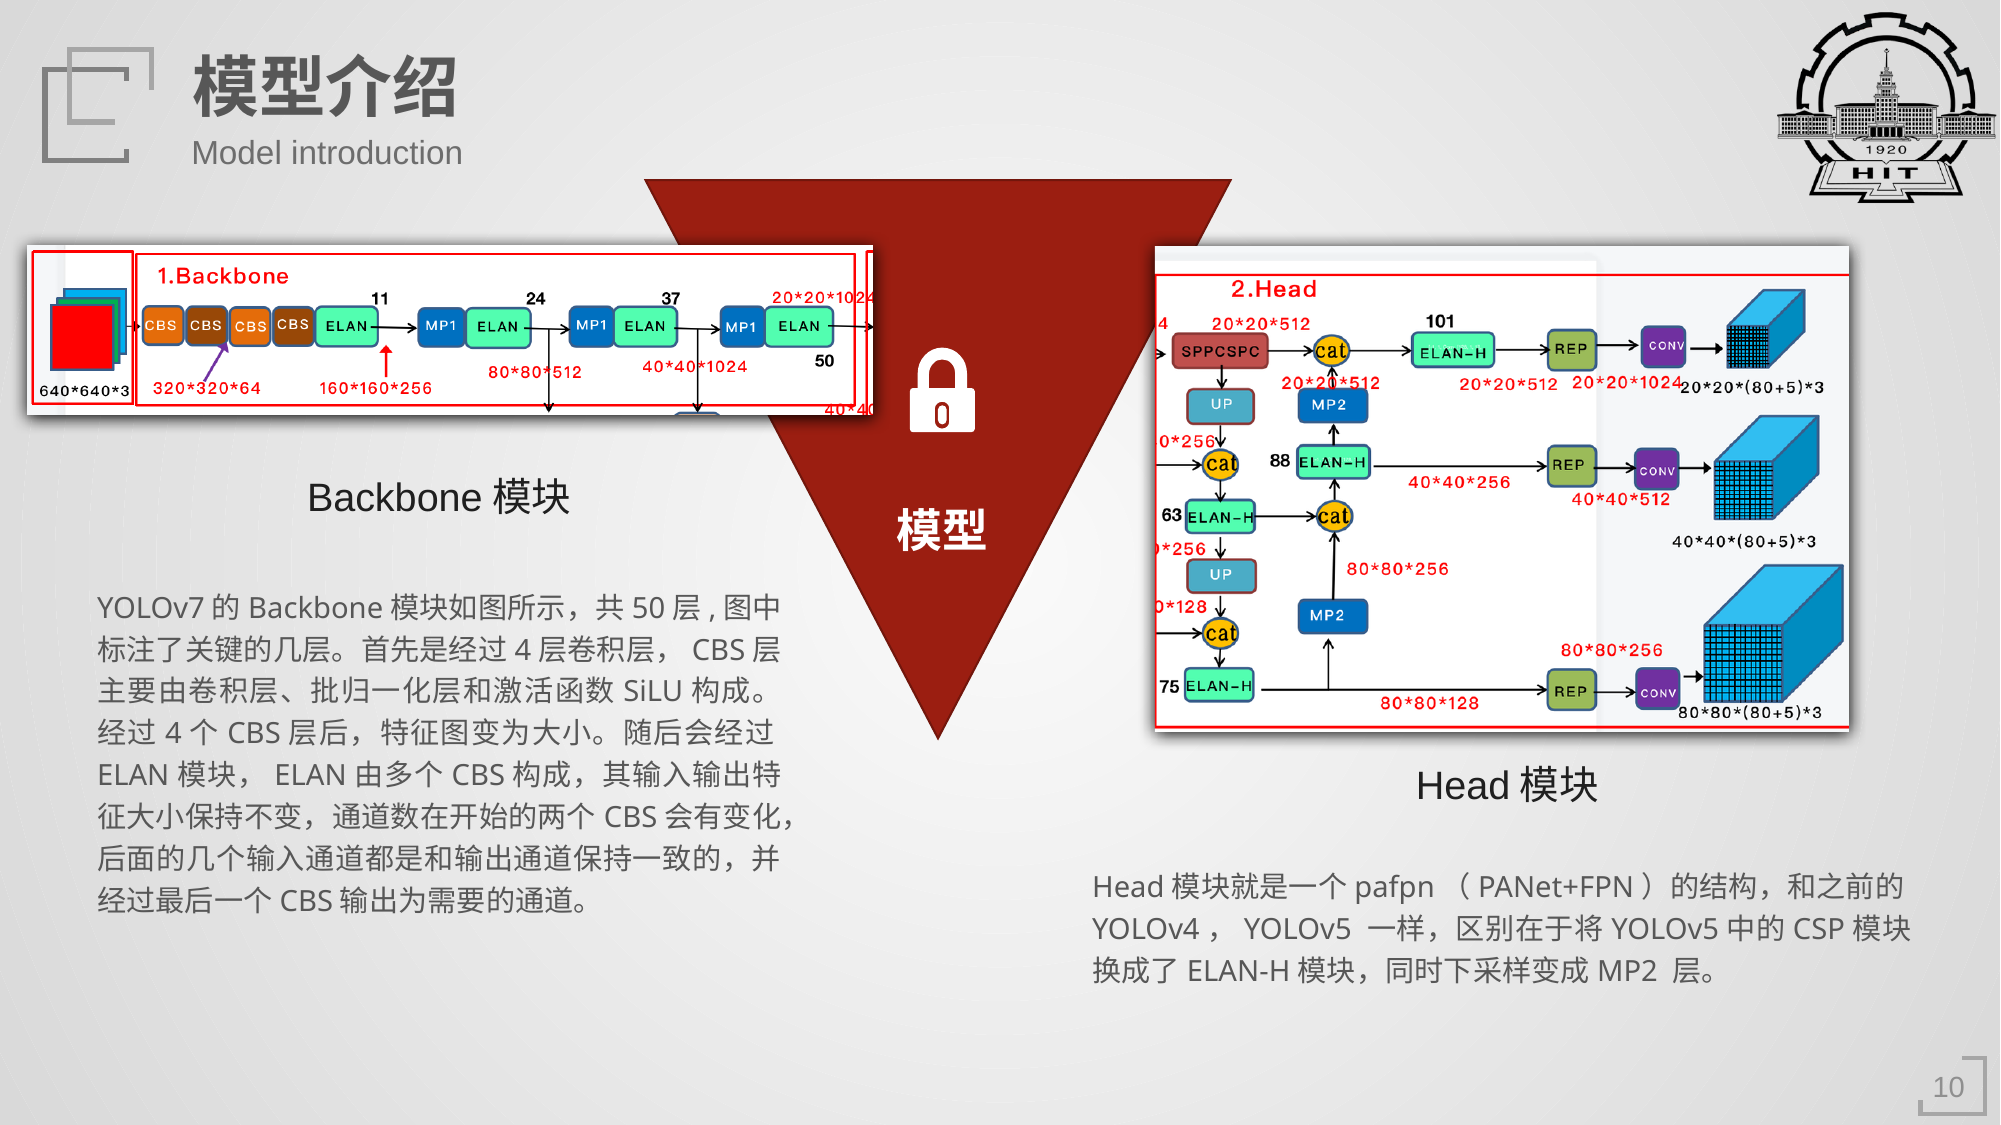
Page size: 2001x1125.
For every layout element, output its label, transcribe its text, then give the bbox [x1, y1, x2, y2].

text_box [643, 179, 1233, 741]
text_box Head模块 [1393, 753, 1610, 813]
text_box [909, 347, 975, 433]
text_box Head模块就是一个pafpn（PANet+FPN）的结构，和之前的YOLOv4，YOLOv5 一样，区别在于将YOLOv5中的CSP模块换成了ELAN-H模块，同时下采样变成MP2 层。 [1080, 855, 1923, 993]
picture [27, 245, 873, 415]
text_box 模型介绍 [177, 37, 475, 124]
picture [1154, 0, 2000, 732]
text_box Backbone模块 [295, 465, 583, 525]
text_box Model introduction [176, 124, 555, 180]
text_box 模型 [885, 495, 1000, 562]
